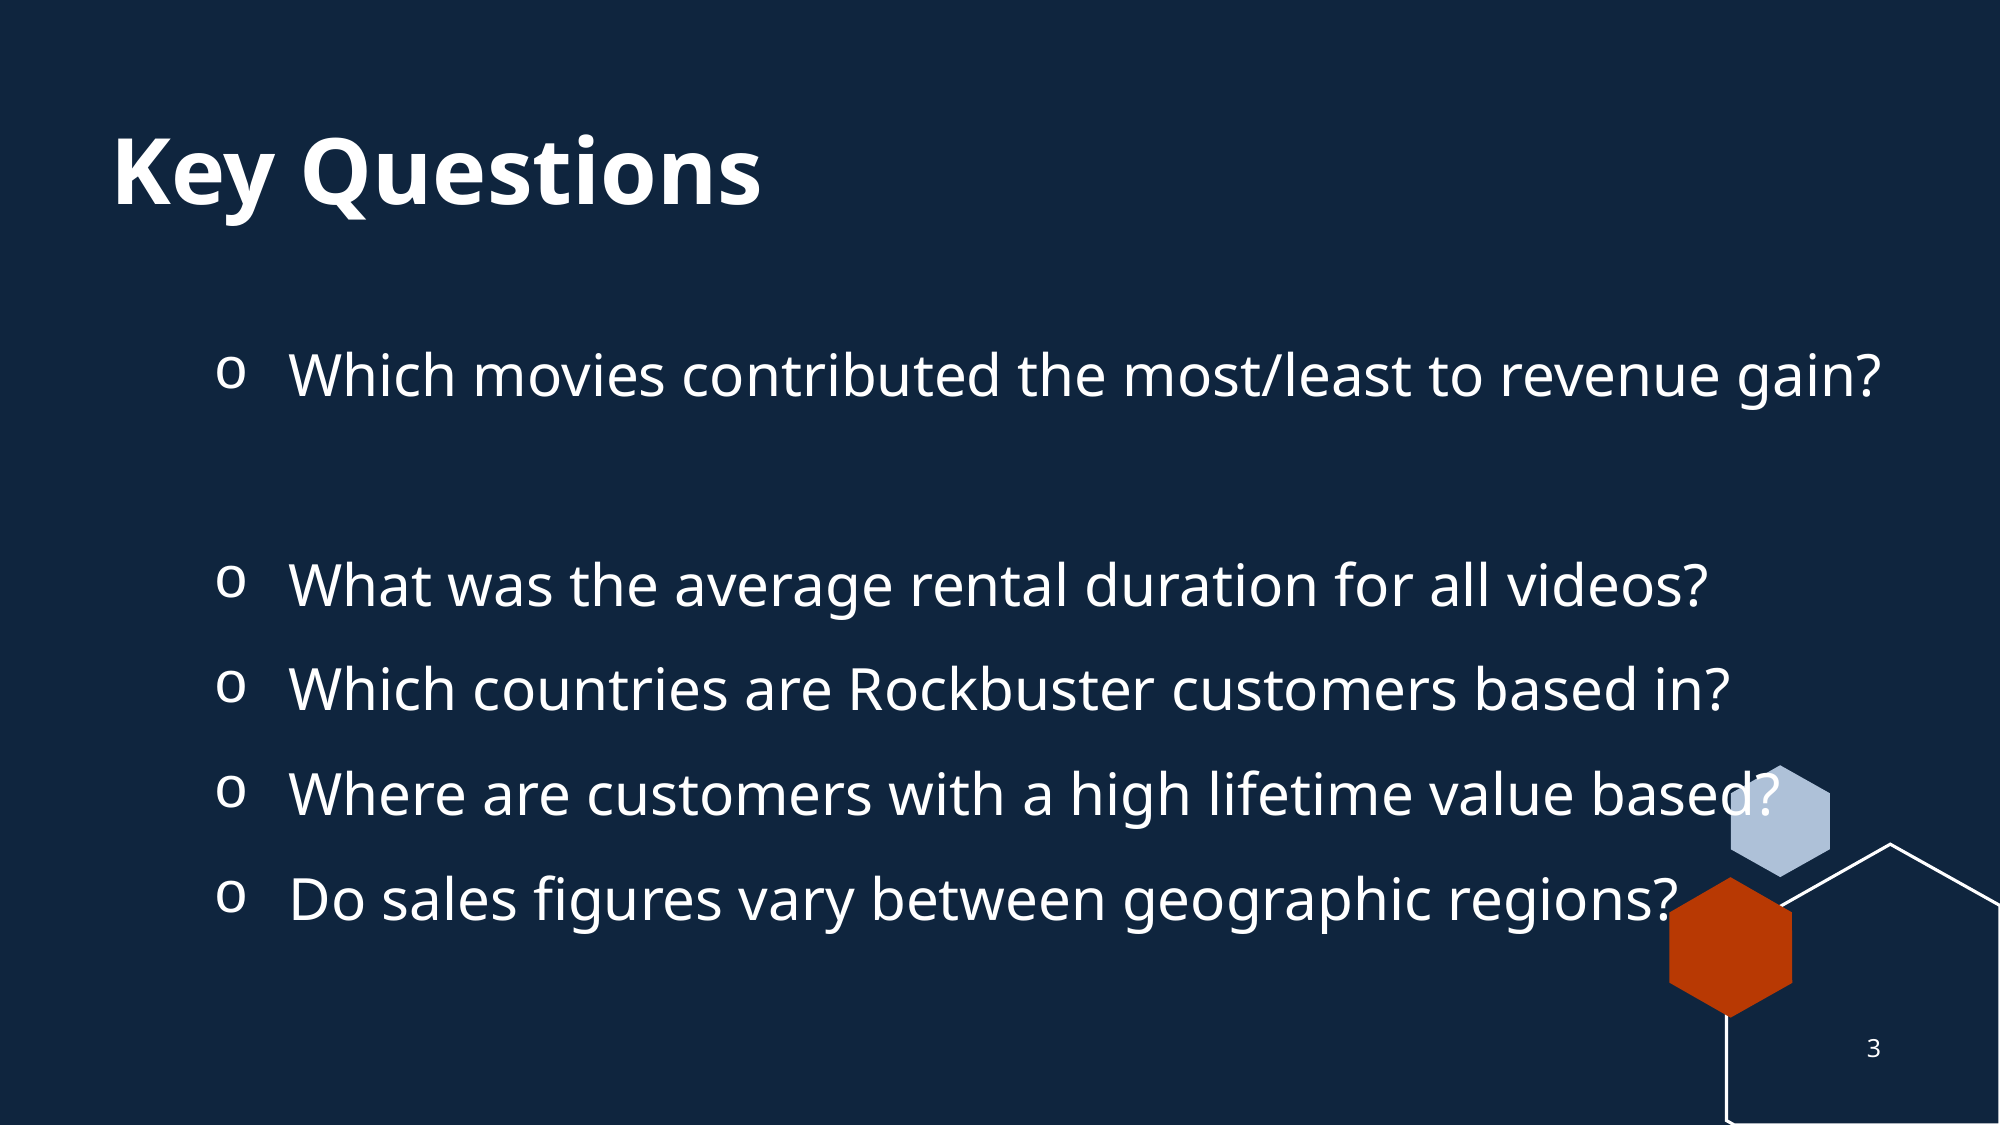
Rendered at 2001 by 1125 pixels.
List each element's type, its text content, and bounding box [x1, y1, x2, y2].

text_box 3 [1836, 1019, 1912, 1080]
text_box Which movies contributed the most/least to revenue gain? What was the average rental duration for all videos? Which countries are Rockbuster customers based in? Where are customers with a high lifetime value based? Do sales figures vary between geographic regions? [198, 295, 1905, 940]
title Key Questions [95, 118, 1882, 352]
